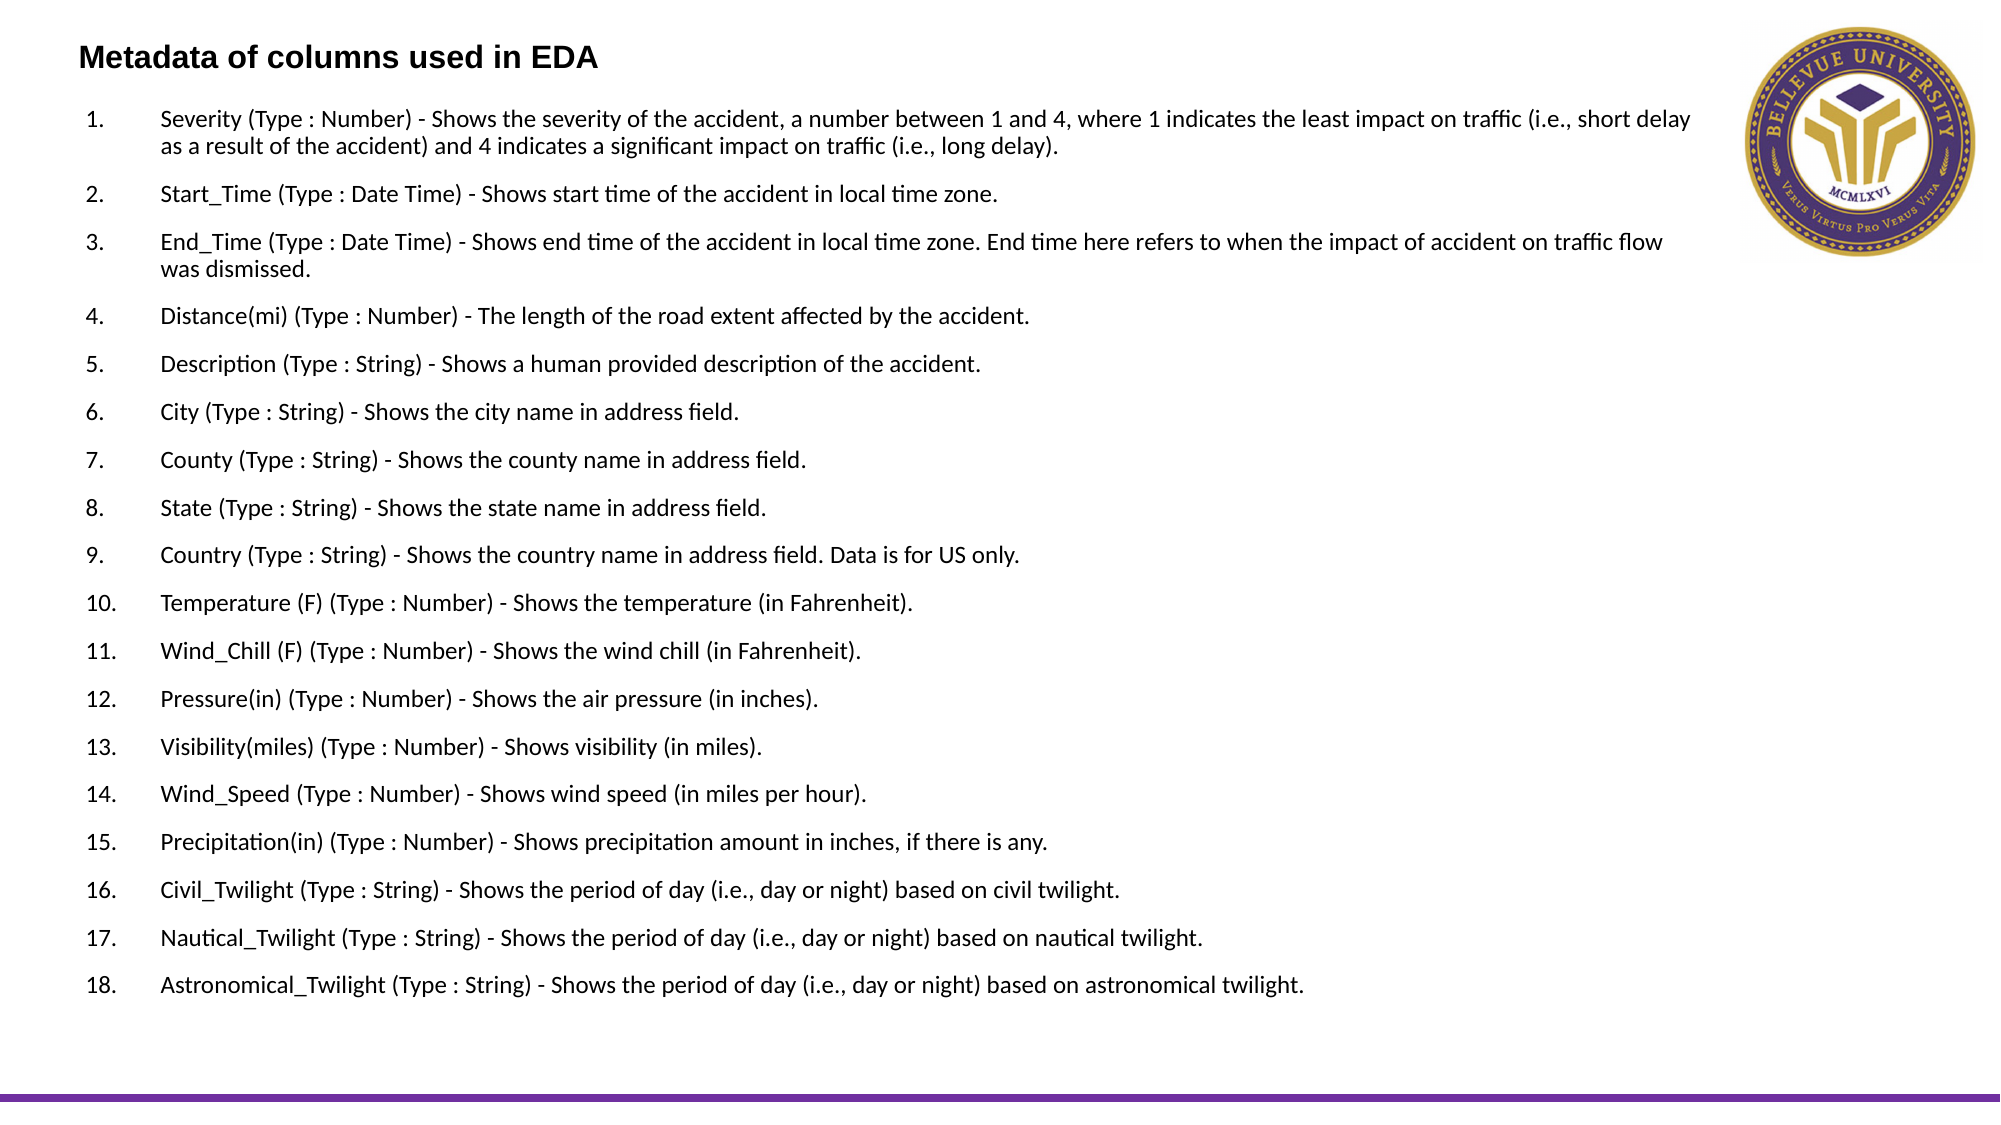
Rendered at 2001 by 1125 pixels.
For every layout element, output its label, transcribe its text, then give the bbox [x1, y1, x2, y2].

subtitle Severity (Type : Number) - Shows the severity of the accident, a number between 1 and 4, where 1 indicates the least impact on traffic (i.e., short delay as a result of the accident) and 4 indicates a significant impact on traffic (i.e., long delay). Start_Time (Type : Date Time) - Shows start time of the accident in local time zone. End_Time (Type : Date Time) - Shows end time of the accident in local time zone. End time here refers to when the impact of accident on traffic flow was dismissed. Distance(mi) (Type : Number) - The length of the road extent affected by the accident. Description (Type : String) - Shows a human provided description of the accident. City (Type : String) - Shows the city name in address field. County (Type : String) - Shows the county name in address field. State (Type : String) - Shows the state name in address field. Country (Type : String) - Shows the country name in address field. Data is for US only. Temperature (F) (Type : Number) - Shows the temperature (in Fahrenheit). Wind_Chill (F) (Type : Number) - Shows the wind chill (in Fahrenheit). Pressure(in) (Type : Number) - Shows the air pressure (in inches). Visibility(miles) (Type : Number) - Shows visibility (in miles). Wind_Speed (Type : Number) - Shows wind speed (in miles per hour). Precipitation(in) (Type : Number) - Shows precipitation amount in inches, if there is any. Civil_Twilight (Type : String) - Shows the period of day (i.e., day or night) based on civil twilight. Nautical_Twilight (Type : String) - Shows the period of day (i.e., day or night) based on nautical twilight. Astronomical_Twilight (Type : String) - Shows the period of day (i.e., day or night) based on astronomical twilight. [70, 98, 1725, 1020]
title Metadata of columns used in EDA [63, 33, 1701, 84]
picture [1740, 20, 1983, 263]
